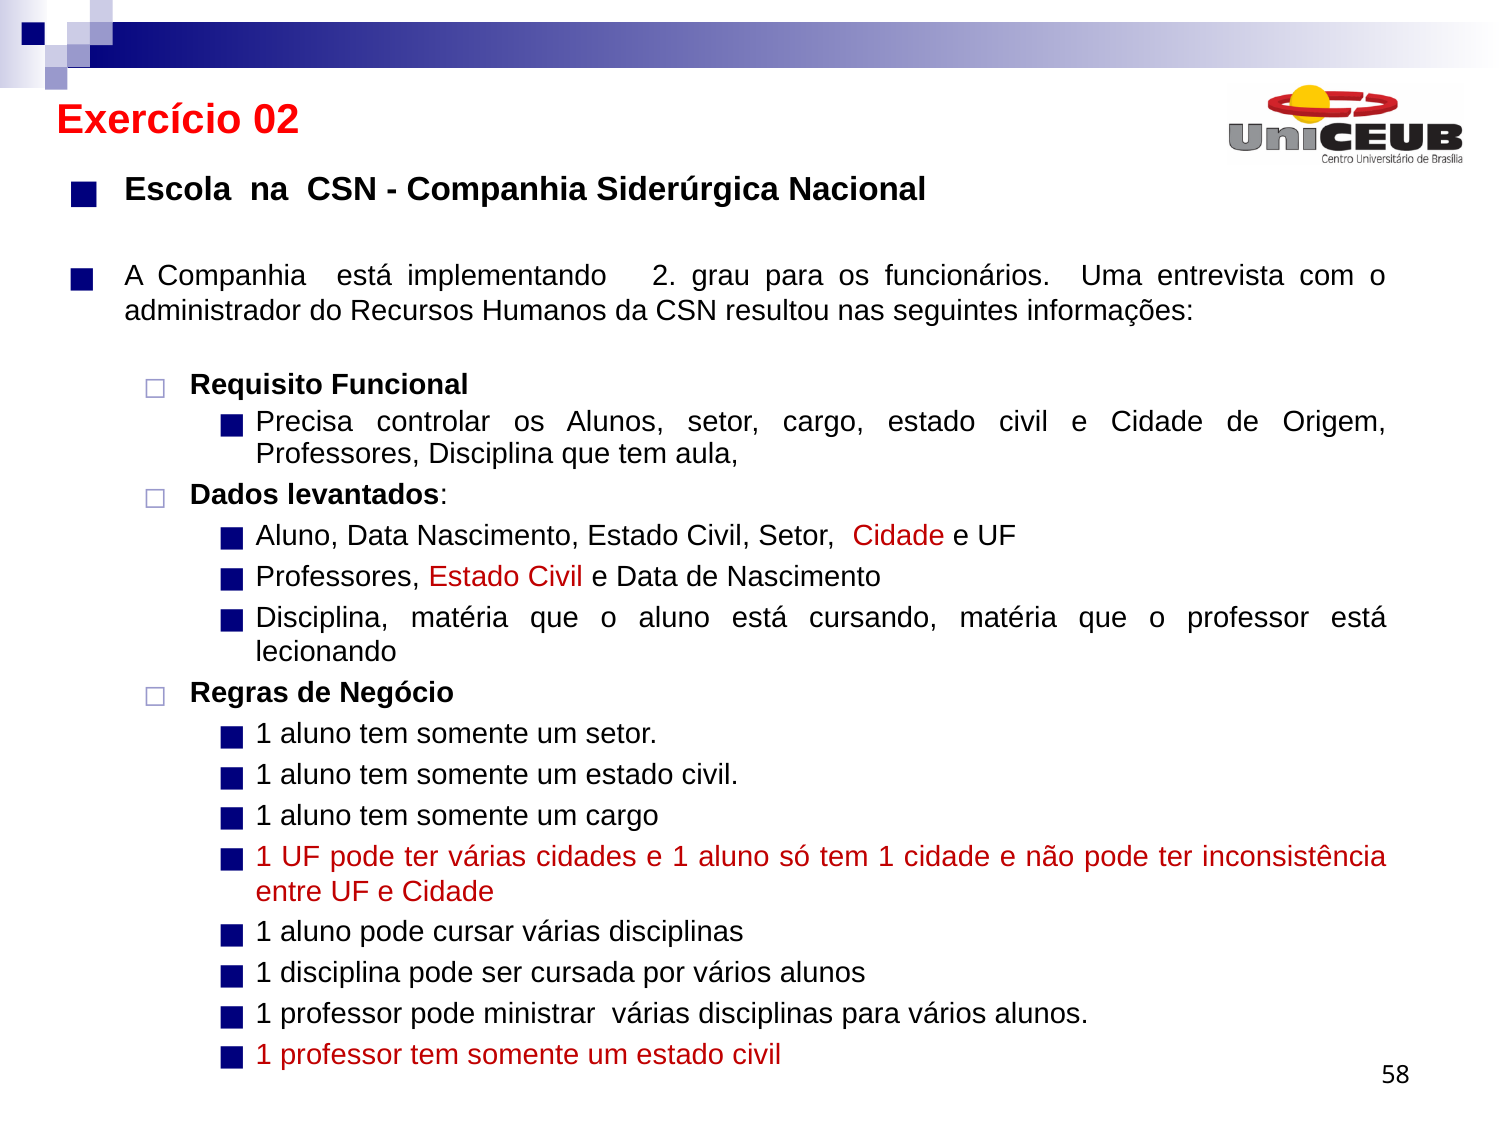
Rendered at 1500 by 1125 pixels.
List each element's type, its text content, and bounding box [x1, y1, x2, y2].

list Escola na CSN - Companhia Siderúrgica Nacional A Companhia está implementando 2. grau para os funcionários. Uma entrevista com o administrador do Recursos Humanos da CSN resultou nas seguintes informações: Requisito Funcional Precisa controlar os Alunos, setor, cargo, estado civil e Cidade de Origem, Professores, Disciplina que tem aula, Dados levantados: Aluno, Data Nascimento, Estado Civil, Setor, Cidade e UF Professores, Estado Civil e Data de Nascimento Disciplina, matéria que o aluno está cursando, matéria que o professor está lecionando Regras de Negócio 1 aluno tem somente um setor. 1 aluno tem somente um estado civil. 1 aluno tem somente um cargo 1 UF pode ter várias cidades e 1 aluno só tem 1 cidade e não pode ter inconsistência entre UF e Cidade 1 aluno pode cursar várias disciplinas 1 disciplina pode ser cursada por vários alunos 1 professor pode ministrar várias disciplinas para vários alunos. 1 professor tem somente um estado civil [53, 164, 1404, 803]
slide_number 58 [1074, 1025, 1425, 1100]
picture [1227, 83, 1464, 165]
title Exercício 02 [41, 68, 610, 165]
